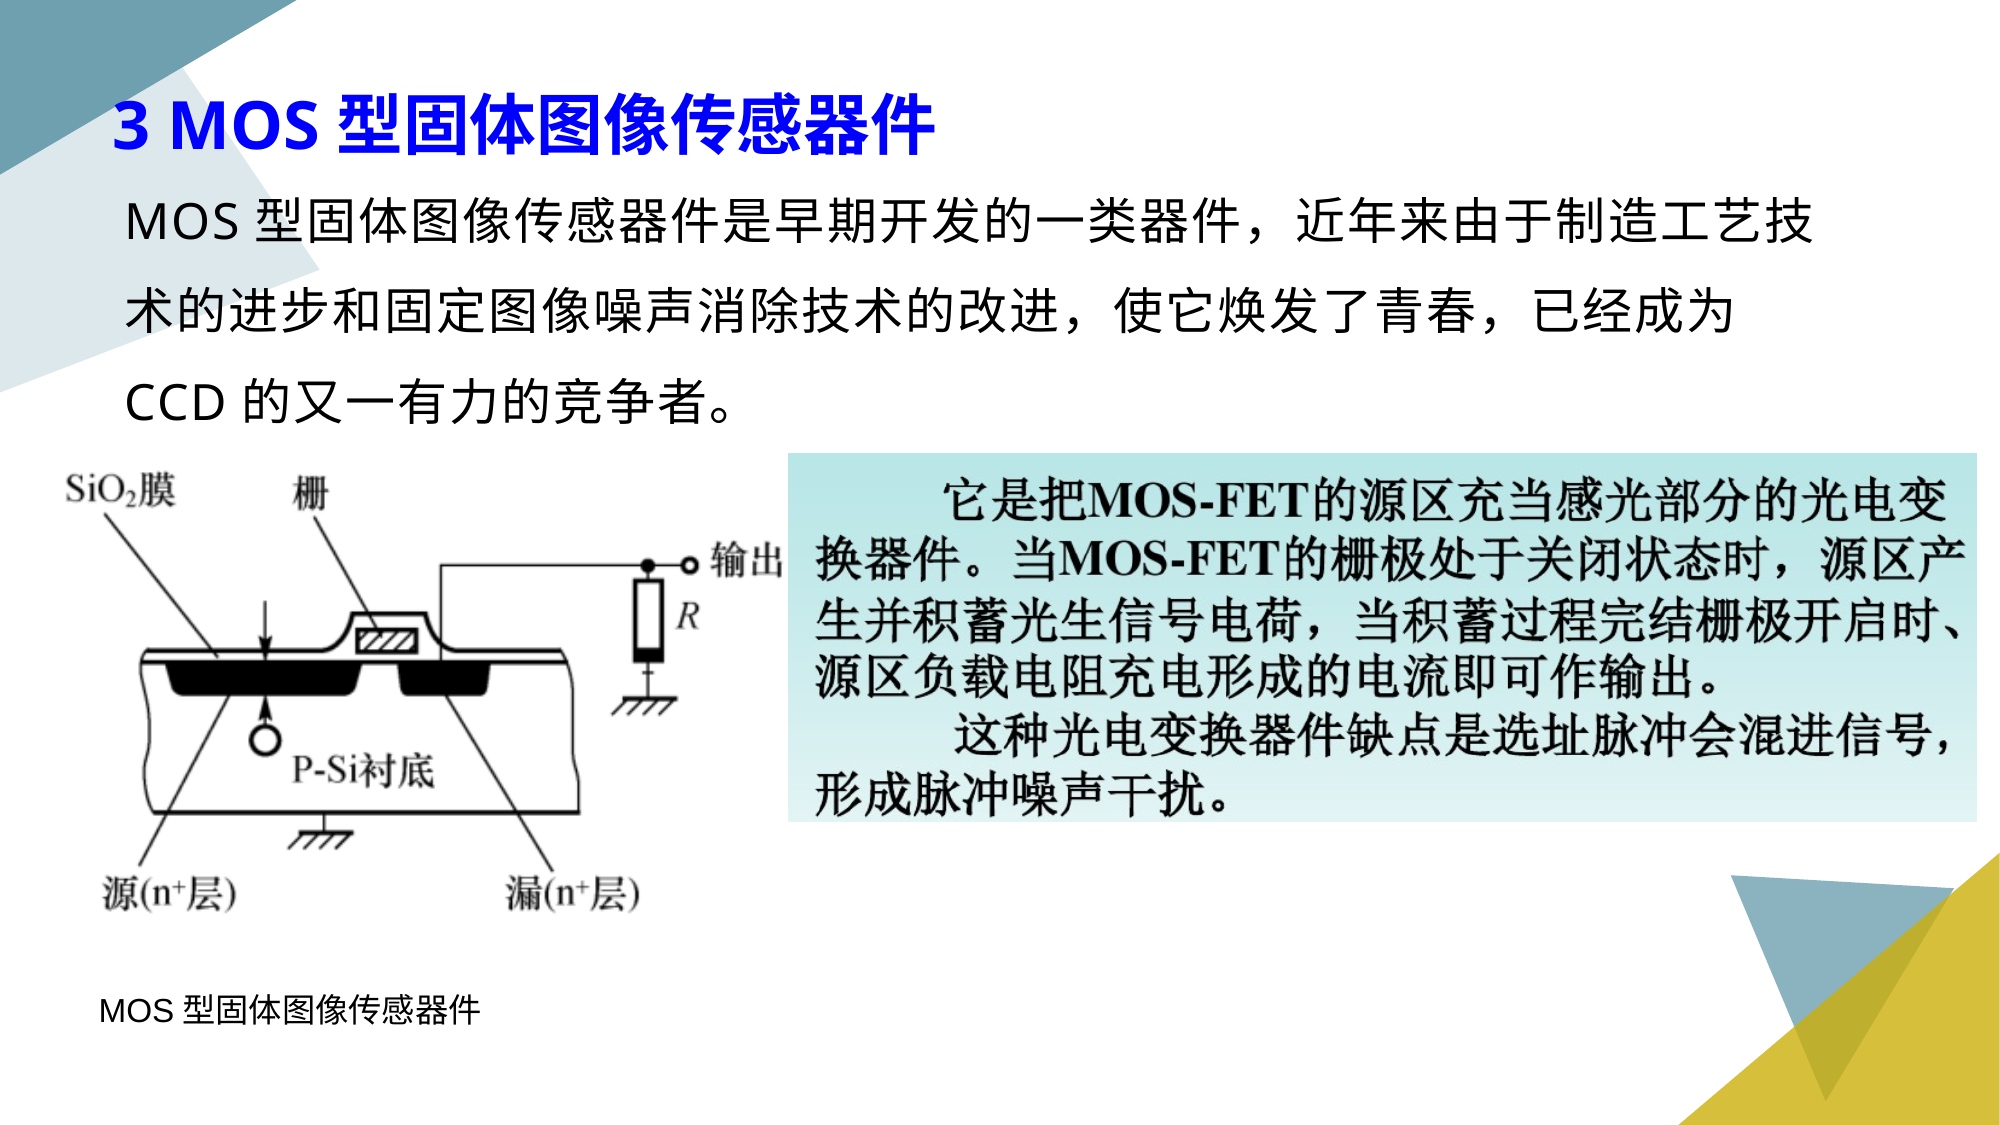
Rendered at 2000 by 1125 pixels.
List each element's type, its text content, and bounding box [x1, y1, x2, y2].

text_box MOS型固体图像传感器件是早期开发的一类器件，近年来由于制造工艺技术的进步和固定图像噪声消除技术的改进，使它焕发了青春，已经成为CCD的又一有力的竞争者。 [109, 152, 1836, 438]
text_box 3 MOS型固体图像传感器件 [97, 35, 1836, 170]
picture [16, 453, 1977, 935]
text_box MOS型固体图像传感器件 [83, 982, 789, 1037]
